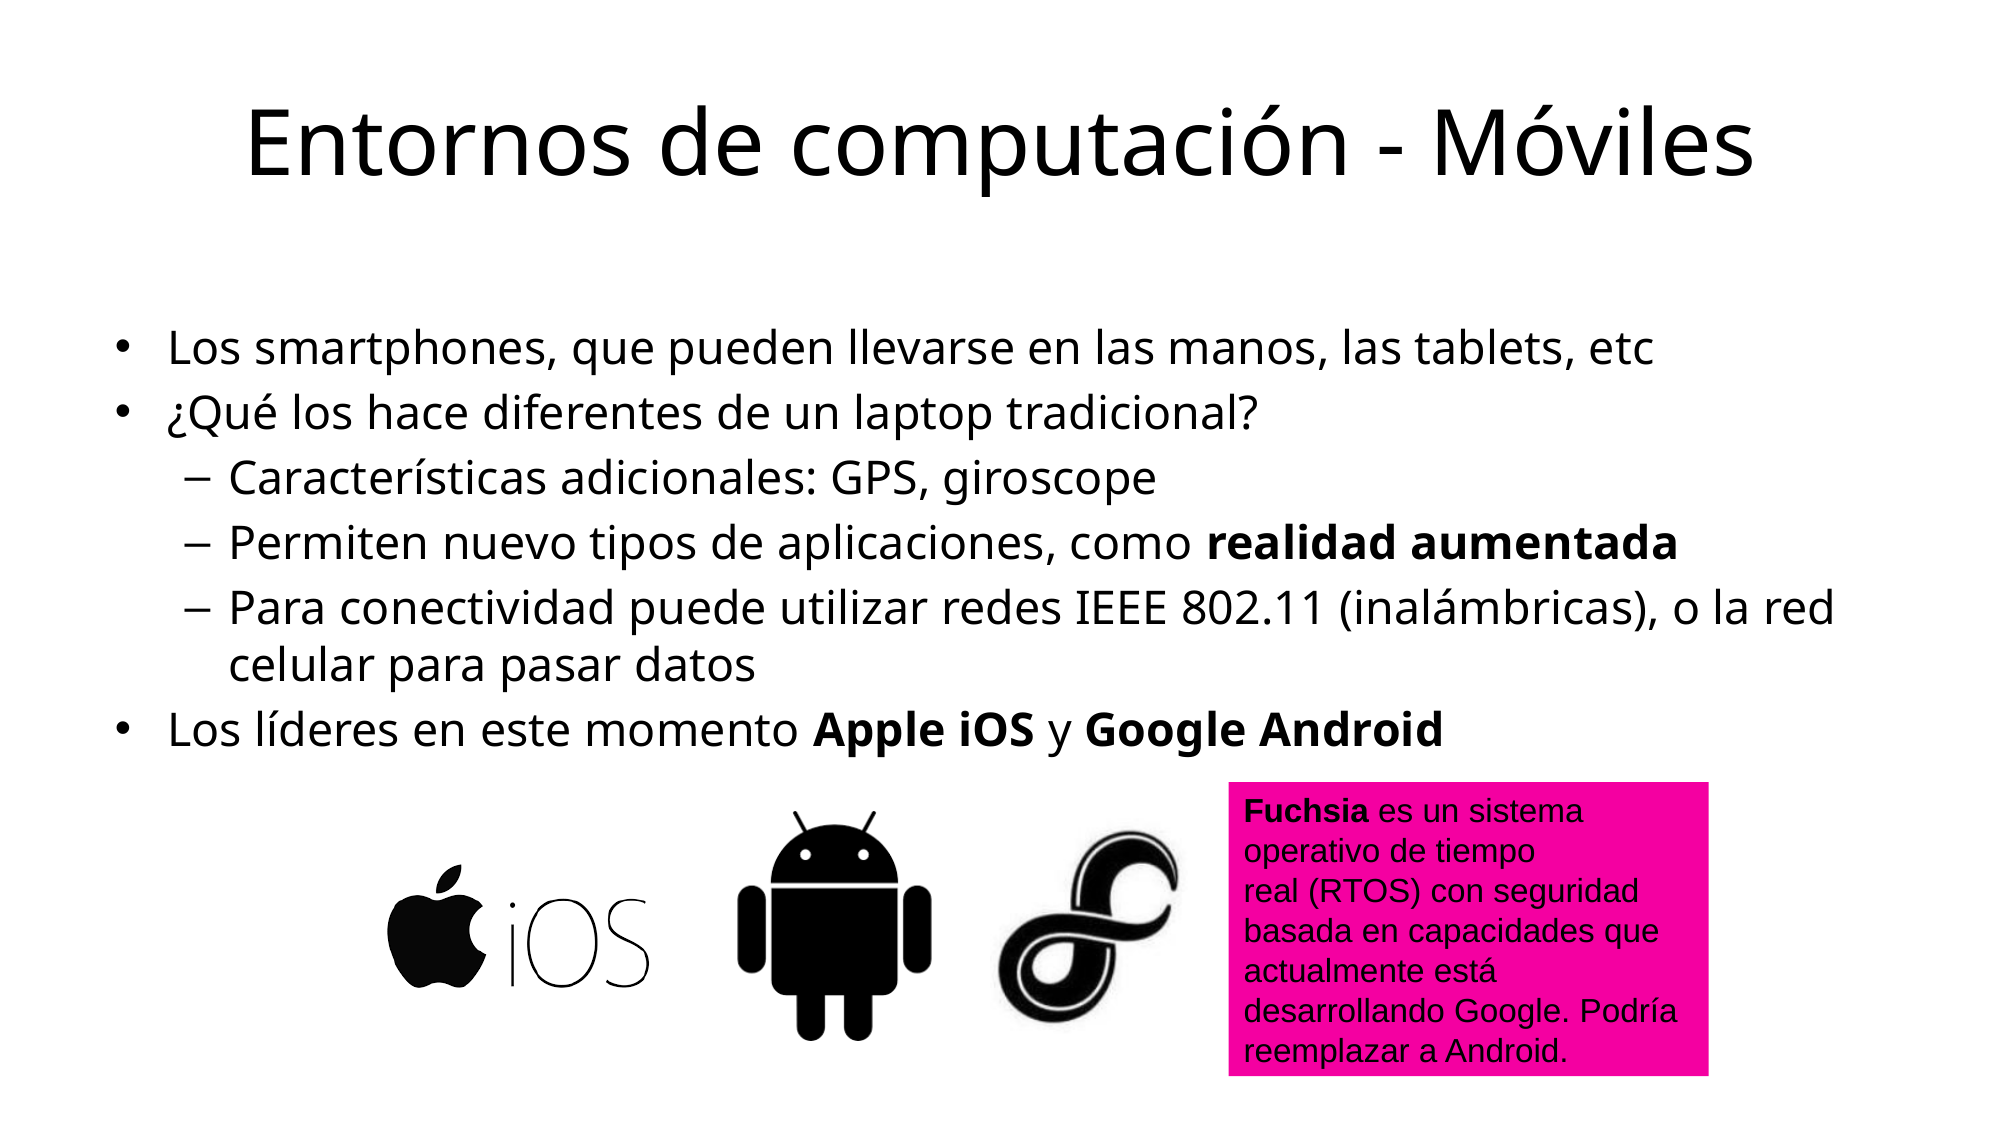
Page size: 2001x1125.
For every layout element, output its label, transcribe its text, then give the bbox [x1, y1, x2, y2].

picture [990, 817, 1188, 1035]
title Entornos de computación - Móviles [99, 45, 1900, 233]
text_box Fuchsia es un sistema operativo de tiempo real (RTOS) con seguridad basada en capacidades que actualmente está desarrollando Google. Podría reemplazar a Android. [1228, 782, 1709, 1077]
list Los smartphones, que pueden llevarse en las manos, las tablets, etc ¿Qué los hace diferentes de un laptop tradicional? Características adicionales: GPS, giroscope Permiten nuevo tipos de aplicaciones, como realidad aumentada Para conectividad puede utilizar redes IEEE 802.11 (inalámbricas), o la red celular para pasar datos Los líderes en este momento Apple iOS y Google Android [99, 309, 1900, 770]
picture [358, 851, 680, 1001]
picture [720, 811, 950, 1041]
